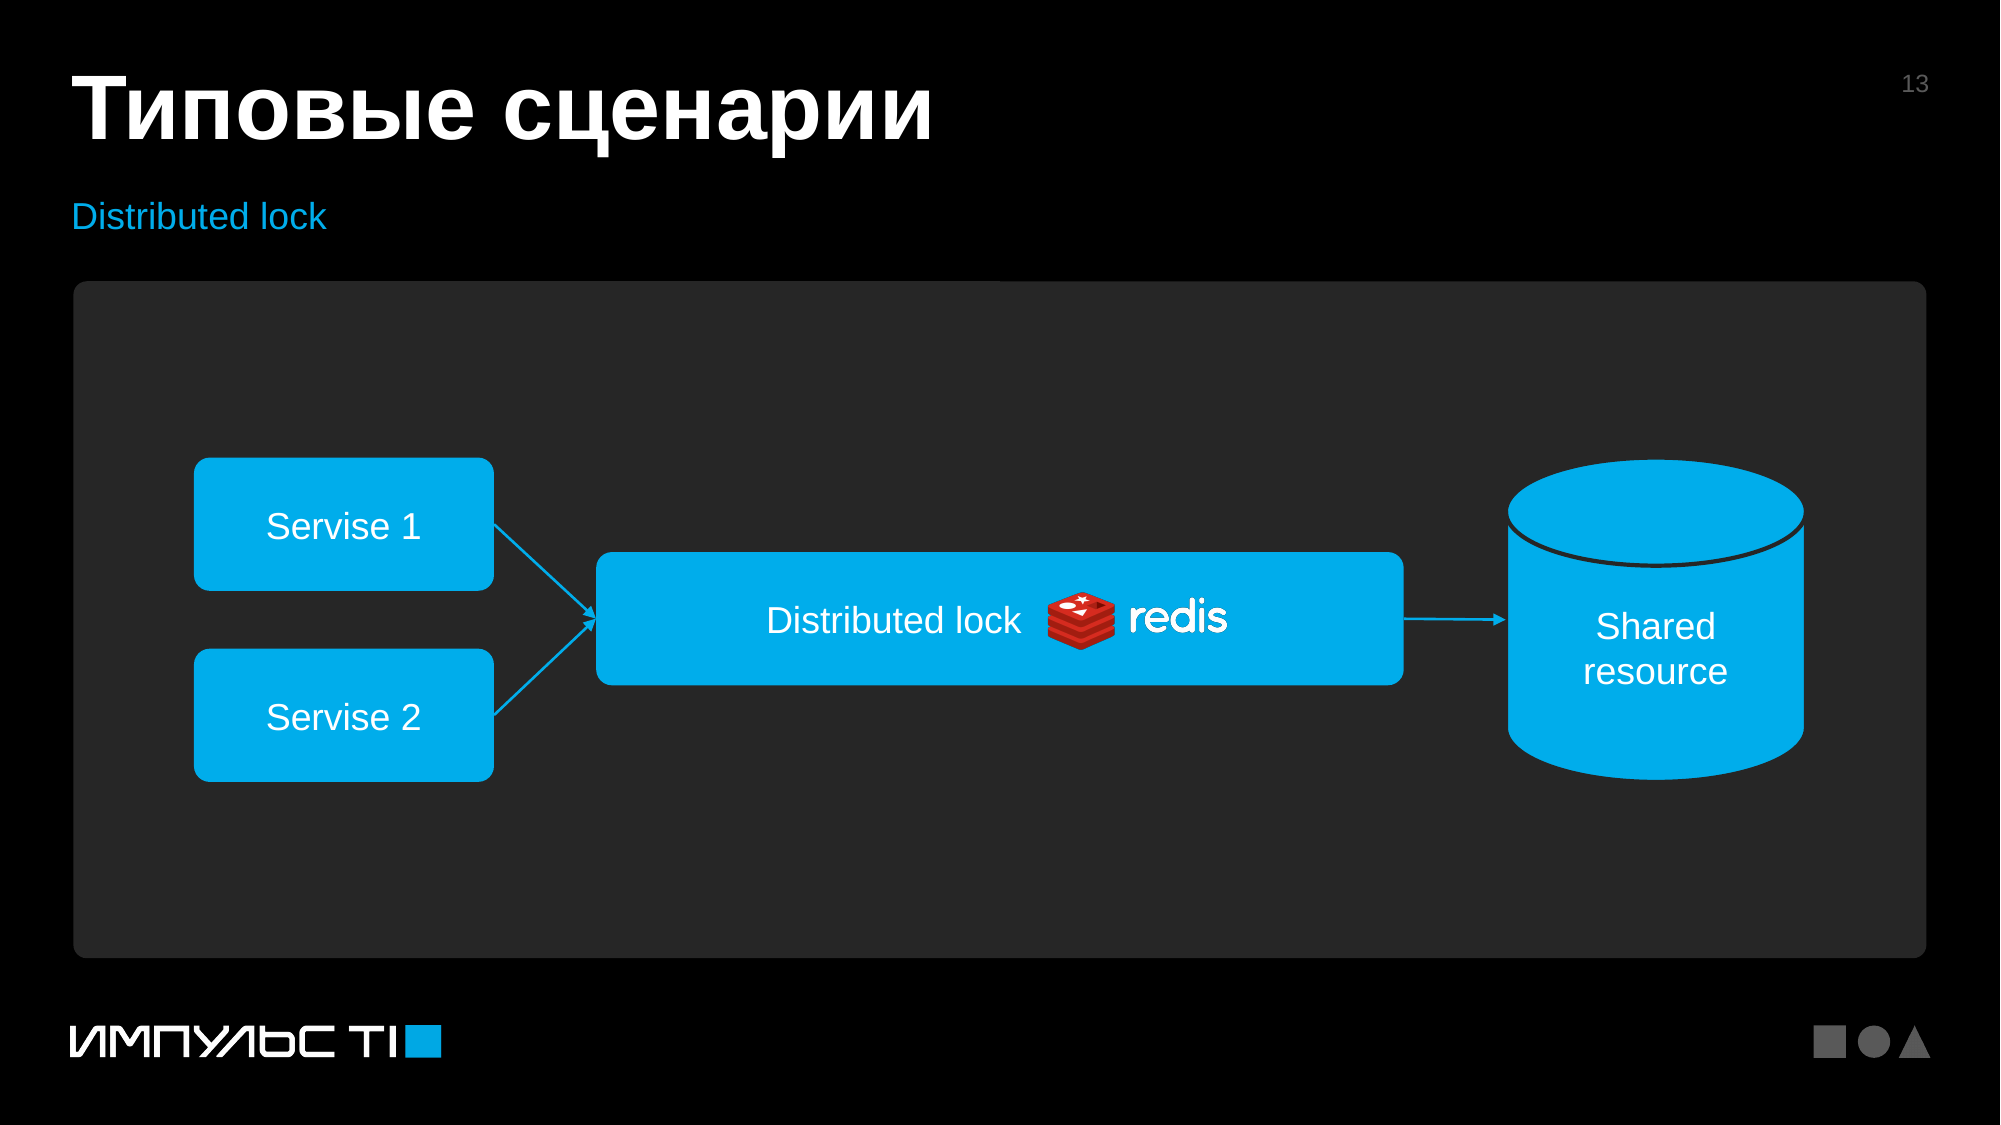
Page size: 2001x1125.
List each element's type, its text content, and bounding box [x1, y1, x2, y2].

list Distributed lock [70, 191, 1649, 830]
picture [1898, 1025, 1931, 1058]
text_box [73, 281, 1927, 959]
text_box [193, 457, 1807, 783]
title Типовые сценарии [70, 69, 1649, 191]
picture [70, 1025, 404, 1058]
